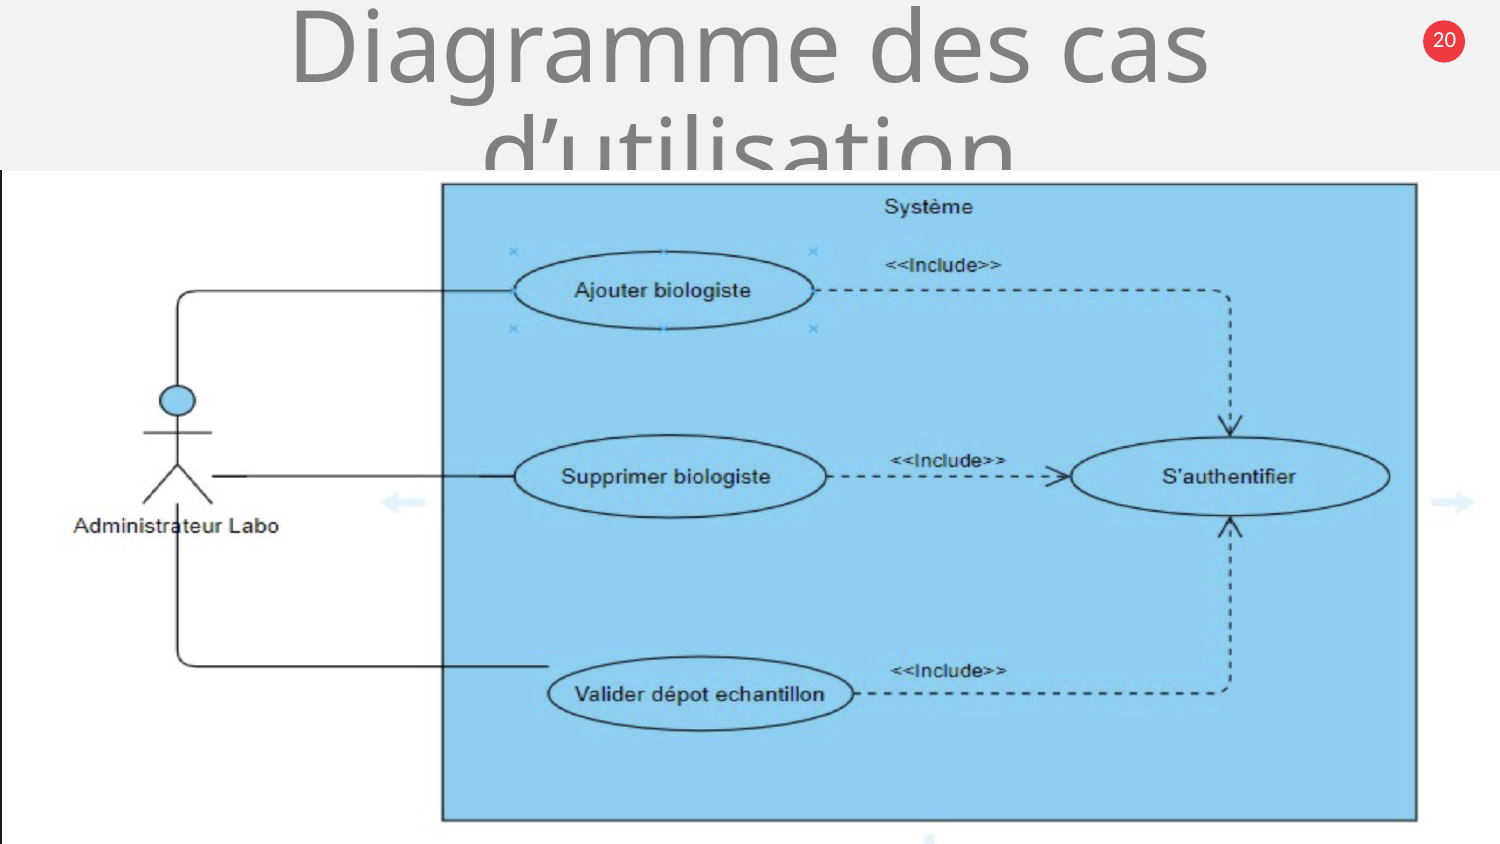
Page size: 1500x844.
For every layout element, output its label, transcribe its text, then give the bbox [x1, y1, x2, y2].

text_box Diagramme des cas d’utilisation [0, 53, 1500, 155]
picture [0, 170, 1500, 844]
